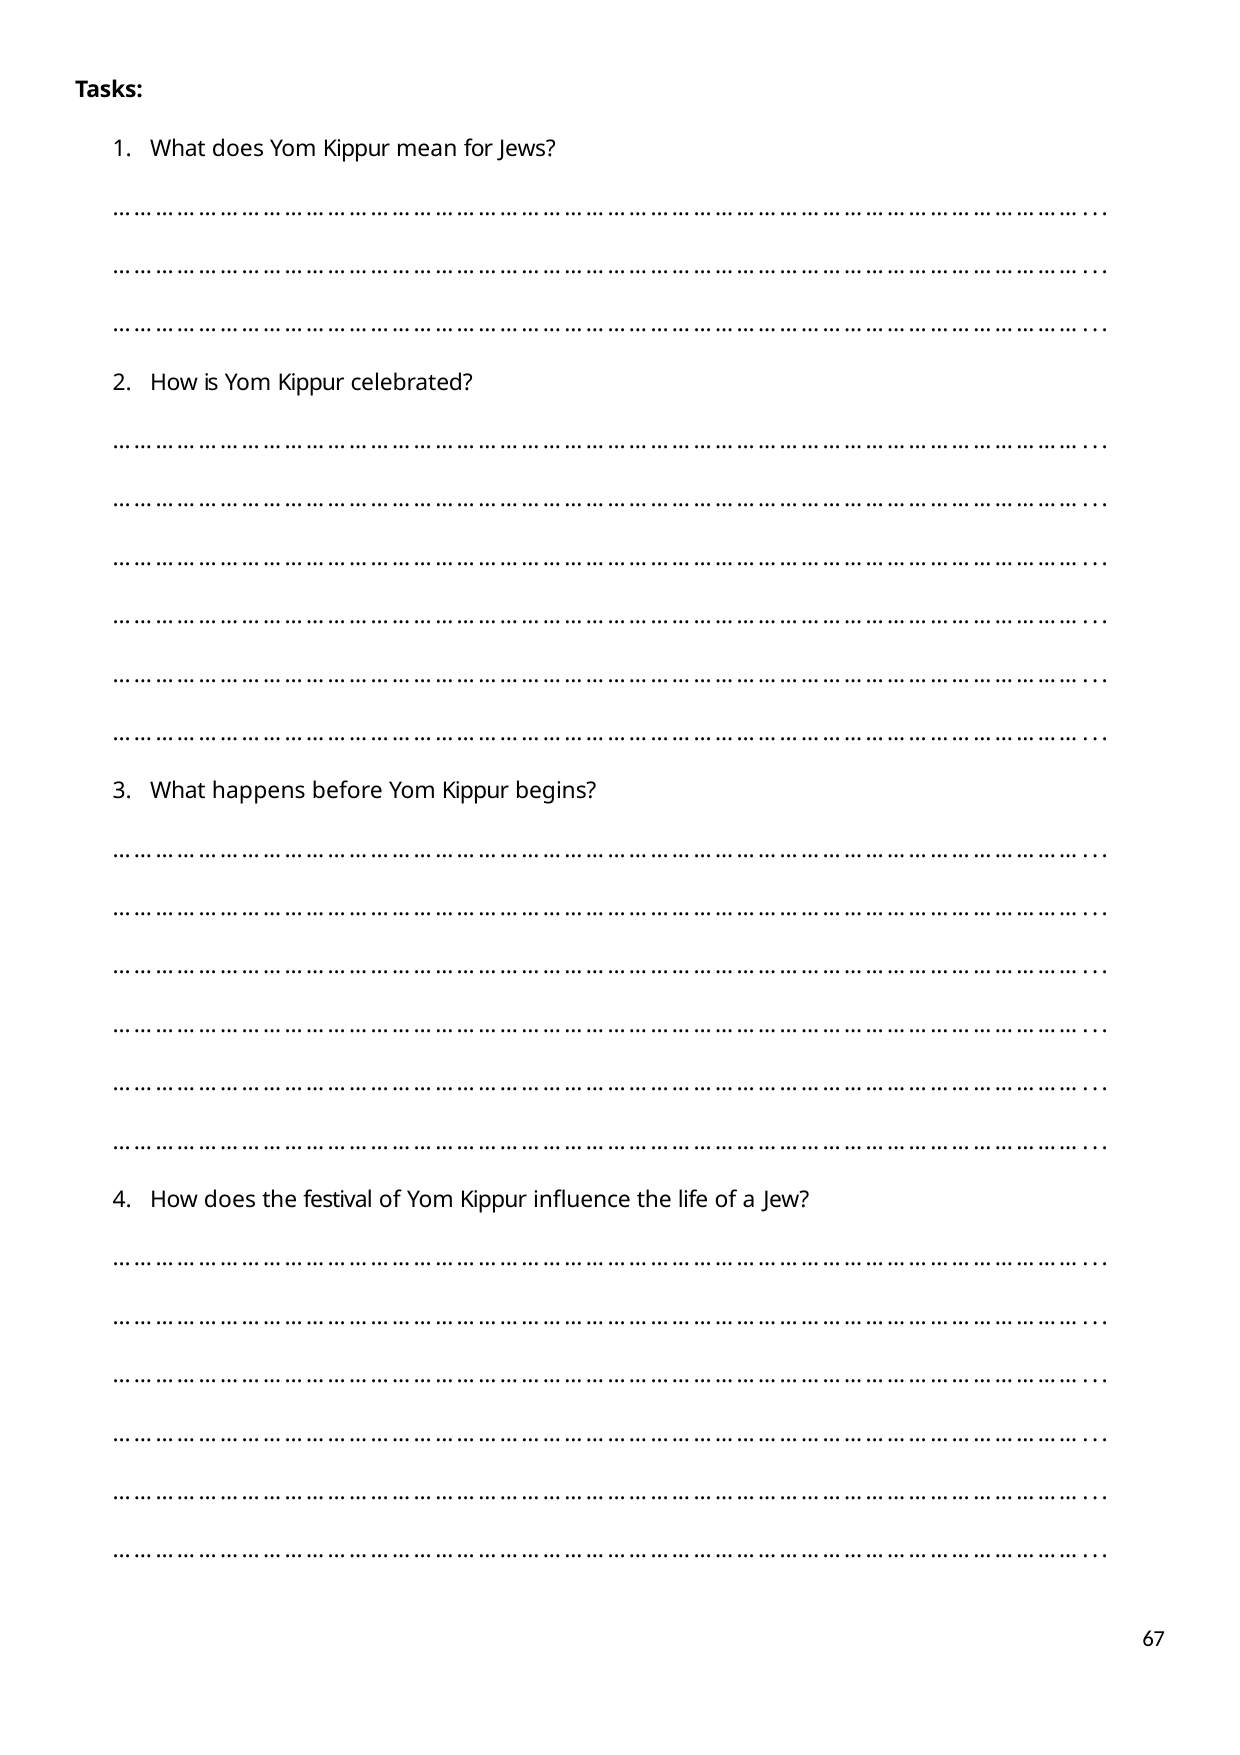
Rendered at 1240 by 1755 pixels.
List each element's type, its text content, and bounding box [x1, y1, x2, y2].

text_box Tasks: What does Yom Kippur mean for Jews? ………………………………………………………………………………………………………………………... ………………………………………………………………………………………………………………………... ………………………………………………………………………………………………………………………... How is Yom Kippur celebrated? ………………………………………………………………………………………………………………………... ………………………………………………………………………………………………………………………... ………………………………………………………………………………………………………………………... ………………………………………………………………………………………………………………………... ………………………………………………………………………………………………………………………... ………………………………………………………………………………………………………………………... What happens before Yom Kippur begins? ………………………………………………………………………………………………………………………... ………………………………………………………………………………………………………………………... ………………………………………………………………………………………………………………………... ………………………………………………………………………………………………………………………... ………………………………………………………………………………………………………………………... ………………………………………………………………………………………………………………………... How does the festival of Yom Kippur influence the life of a Jew? ………………………………………………………………………………………………………………………... ………………………………………………………………………………………………………………………... ………………………………………………………………………………………………………………………... ………………………………………………………………………………………………………………………... ………………………………………………………………………………………………………………………... ………………………………………………………………………………………………………………………... [72, 72, 1165, 1563]
slide_number 60 [1135, 1626, 1175, 1755]
